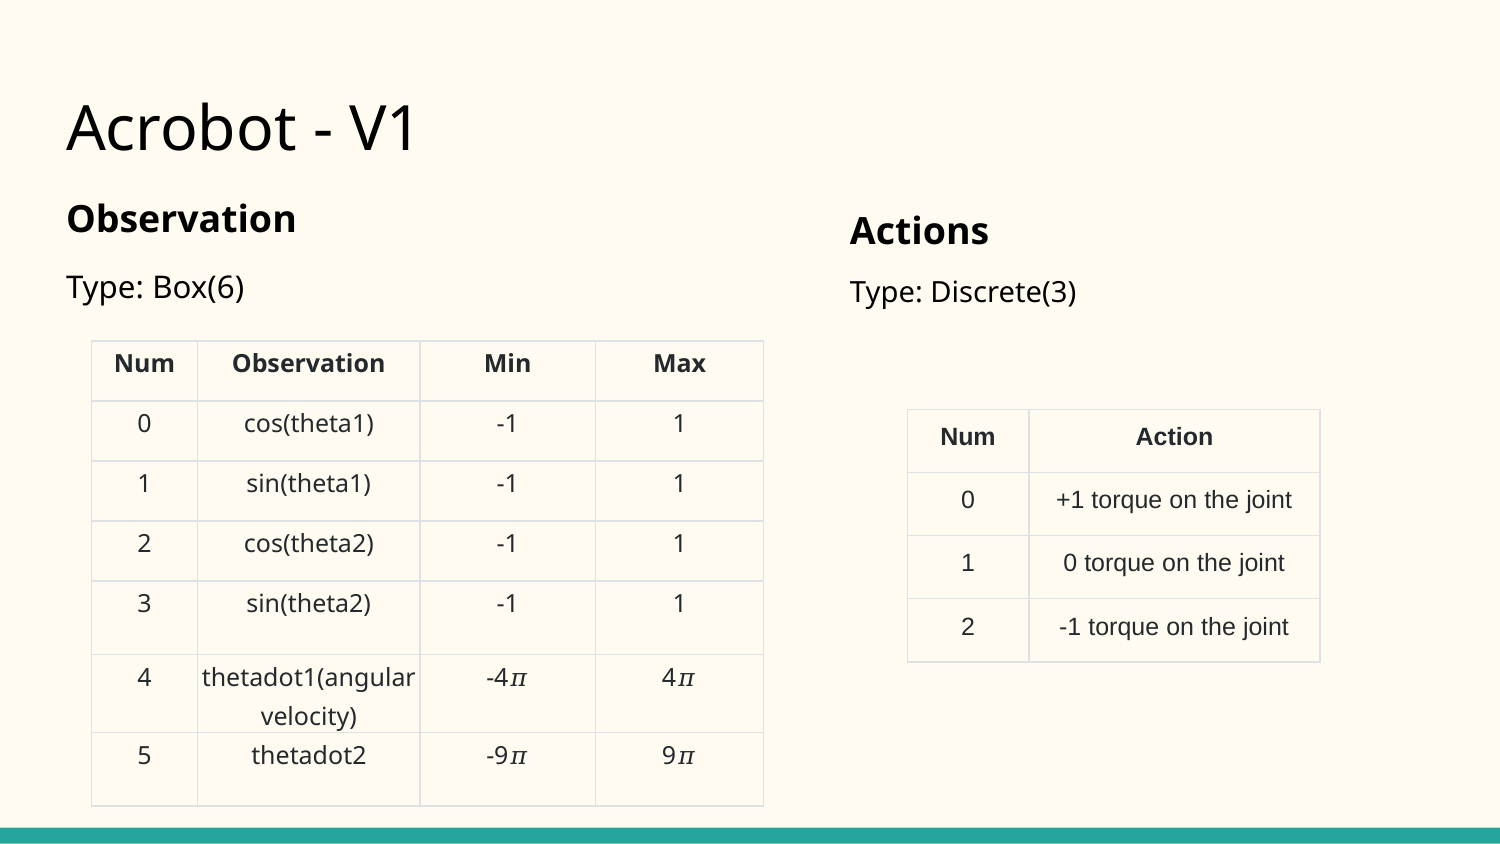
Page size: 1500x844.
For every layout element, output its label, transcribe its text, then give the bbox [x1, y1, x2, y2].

table_cell 4𝜋 [596, 655, 763, 732]
table_cell 1 [596, 462, 763, 520]
table_cell +1 torque on the joint [1030, 473, 1319, 535]
table_cell -4𝜋 [421, 655, 595, 732]
table_cell -1 [421, 402, 595, 460]
table_cell 4 [92, 655, 197, 732]
table_cell sin(theta2) [198, 582, 419, 654]
text_box Actions Type: Discrete(3) [834, 192, 1472, 750]
table_cell 0 [92, 402, 197, 460]
table_cell -1 [421, 582, 595, 654]
table_header Action [1030, 410, 1319, 472]
table_header Max [596, 342, 763, 400]
table_cell thetadot1(angular velocity) [198, 655, 419, 732]
table_cell 2 [92, 522, 197, 580]
table_cell 0 [908, 473, 1028, 535]
table_cell 1 [596, 402, 763, 460]
table_cell 0 torque on the joint [1030, 536, 1319, 598]
table_cell -1 [421, 522, 595, 580]
table_cell 2 [908, 599, 1028, 661]
table_cell 1 [908, 536, 1028, 598]
table_header Min [421, 342, 595, 400]
table_cell 1 [596, 522, 763, 580]
table_header Num [908, 410, 1028, 472]
table_cell -9𝜋 [421, 733, 595, 805]
table_cell sin(theta1) [198, 462, 419, 520]
table_cell -1 torque on the joint [1030, 599, 1319, 661]
table_cell 3 [92, 582, 197, 654]
table_header Observation [198, 342, 419, 400]
table_cell 9𝜋 [596, 733, 763, 805]
table_cell thetadot2 [198, 733, 419, 805]
table_cell 1 [92, 462, 197, 520]
title Acrobot - V1 [51, 72, 1449, 174]
list Observation Type: Box(6) [51, 173, 777, 731]
table_cell cos(theta2) [198, 522, 419, 580]
table_header Num [92, 342, 197, 400]
table_cell 5 [92, 733, 197, 805]
table_cell cos(theta1) [198, 402, 419, 460]
table_cell -1 [421, 462, 595, 520]
table_cell 1 [596, 582, 763, 654]
